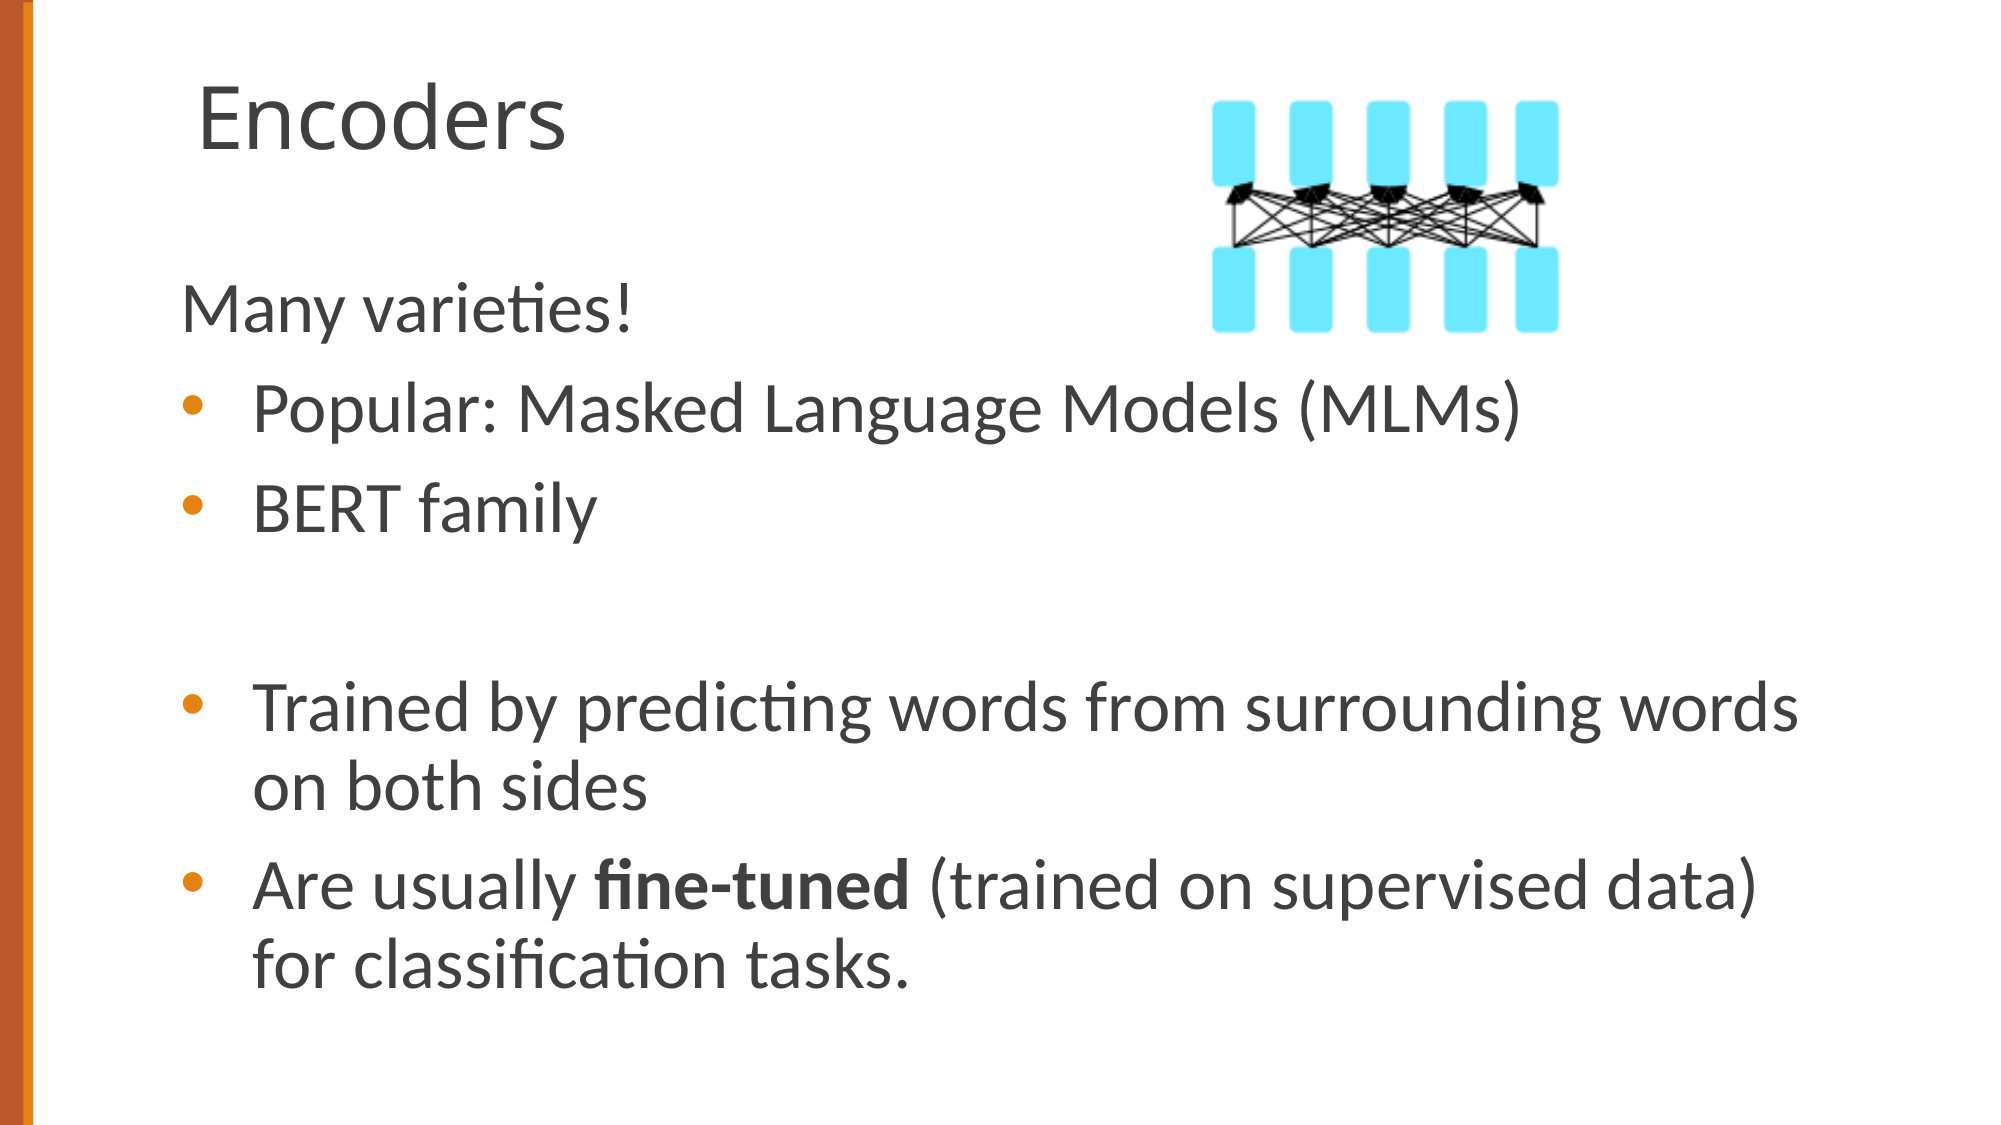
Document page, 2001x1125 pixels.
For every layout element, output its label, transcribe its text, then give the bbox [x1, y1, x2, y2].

picture [1199, 90, 1575, 348]
title Encoders [180, 26, 1830, 175]
list Many varieties! Popular: Masked Language Models (MLMs) BERT family Trained by predicting words from surrounding words on both sides Are usually fine-tuned (trained on supervised data) for classification tasks. [180, 262, 1830, 1013]
